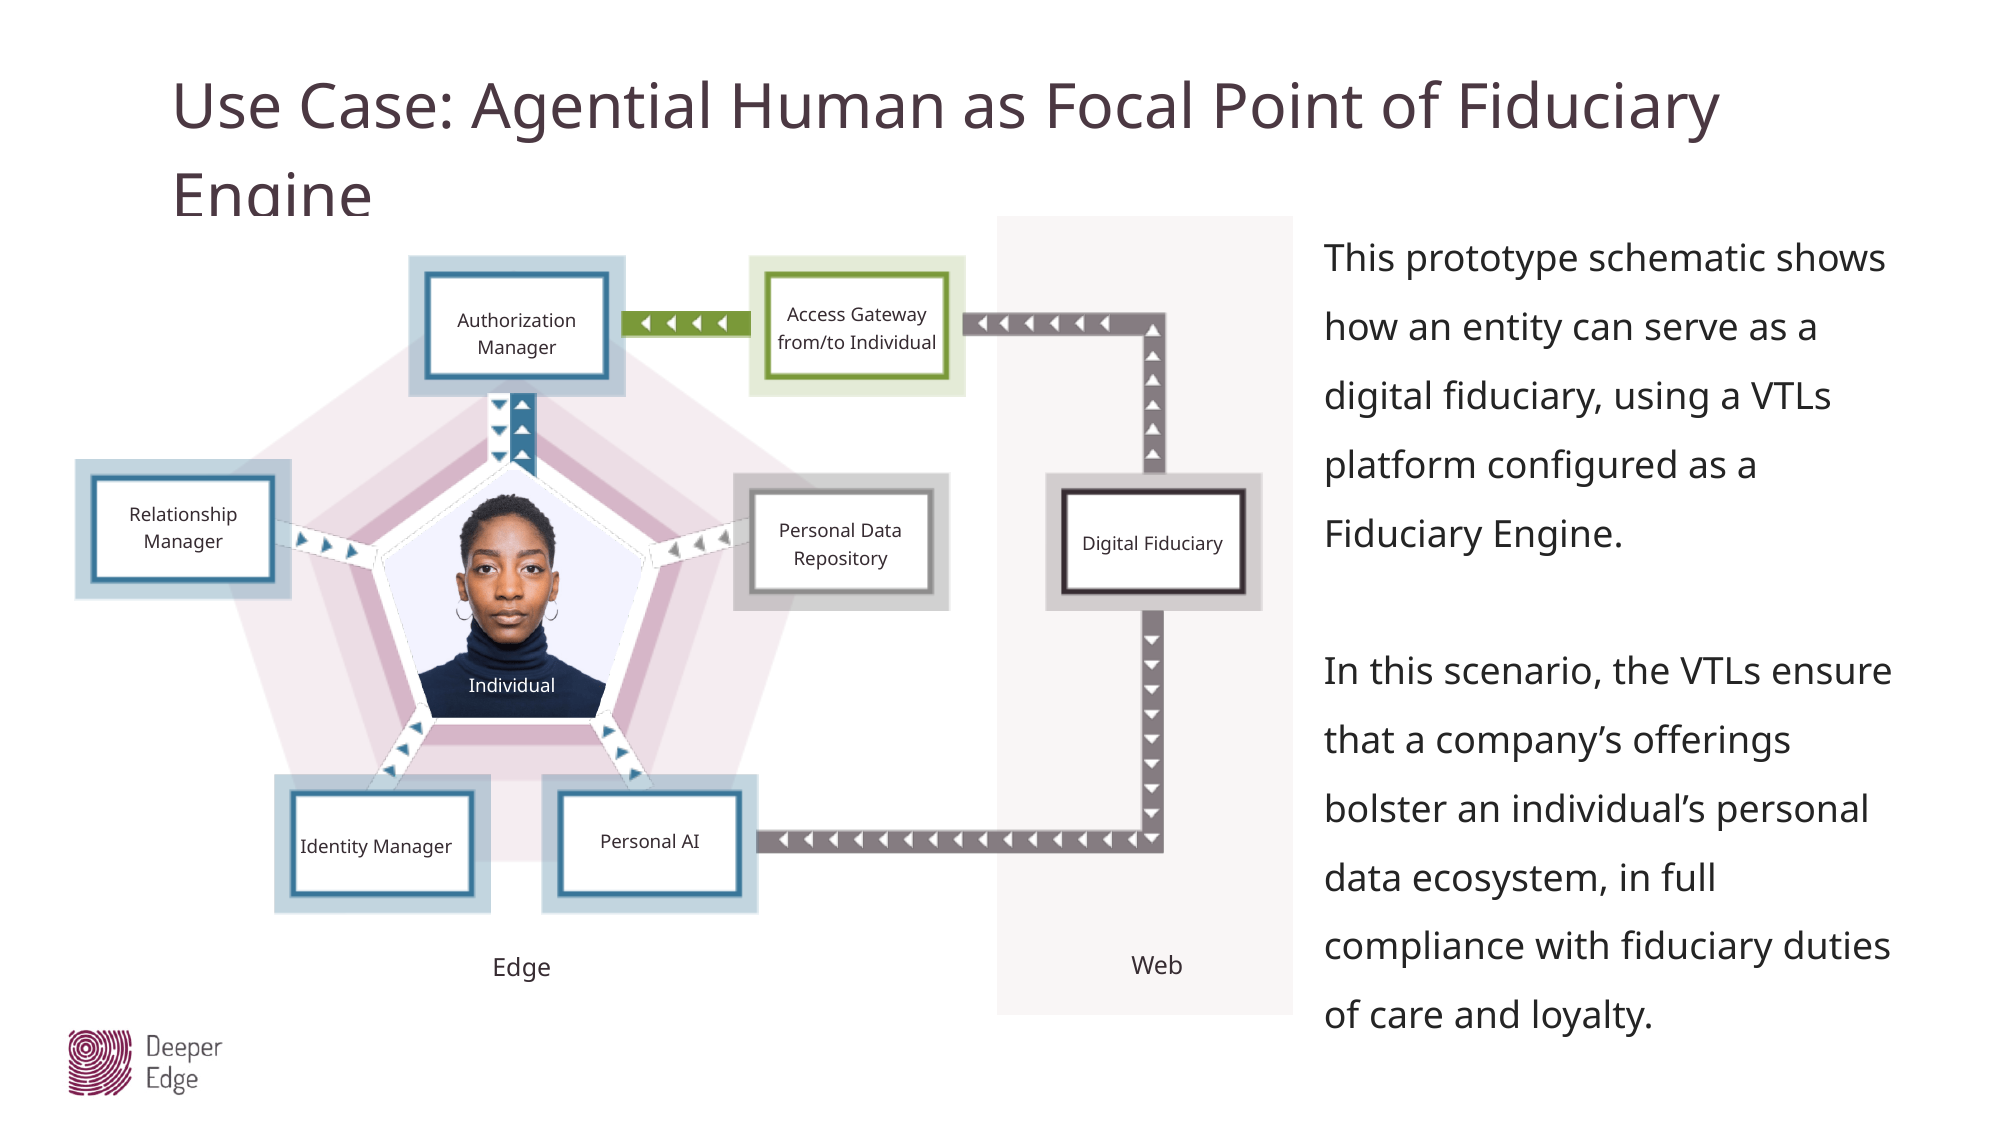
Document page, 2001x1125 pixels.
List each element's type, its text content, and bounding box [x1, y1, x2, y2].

text_box Use Case: Agential Human as Focal Point of Fiduciary Engine [171, 51, 1857, 182]
text_box [171, 139, 563, 214]
text_box This prototype schematic shows how an entity can serve as a digital fiduciary, using a VTLs platform configured as a Fiduciary Engine. In this scenario, the VTLs ensure that a company’s offerings bolster an individual’s personal data ecosystem, in full compliance with fiduciary duties of care and loyalty. [1323, 210, 1909, 1009]
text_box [0, 216, 1293, 1019]
picture [62, 1021, 235, 1104]
